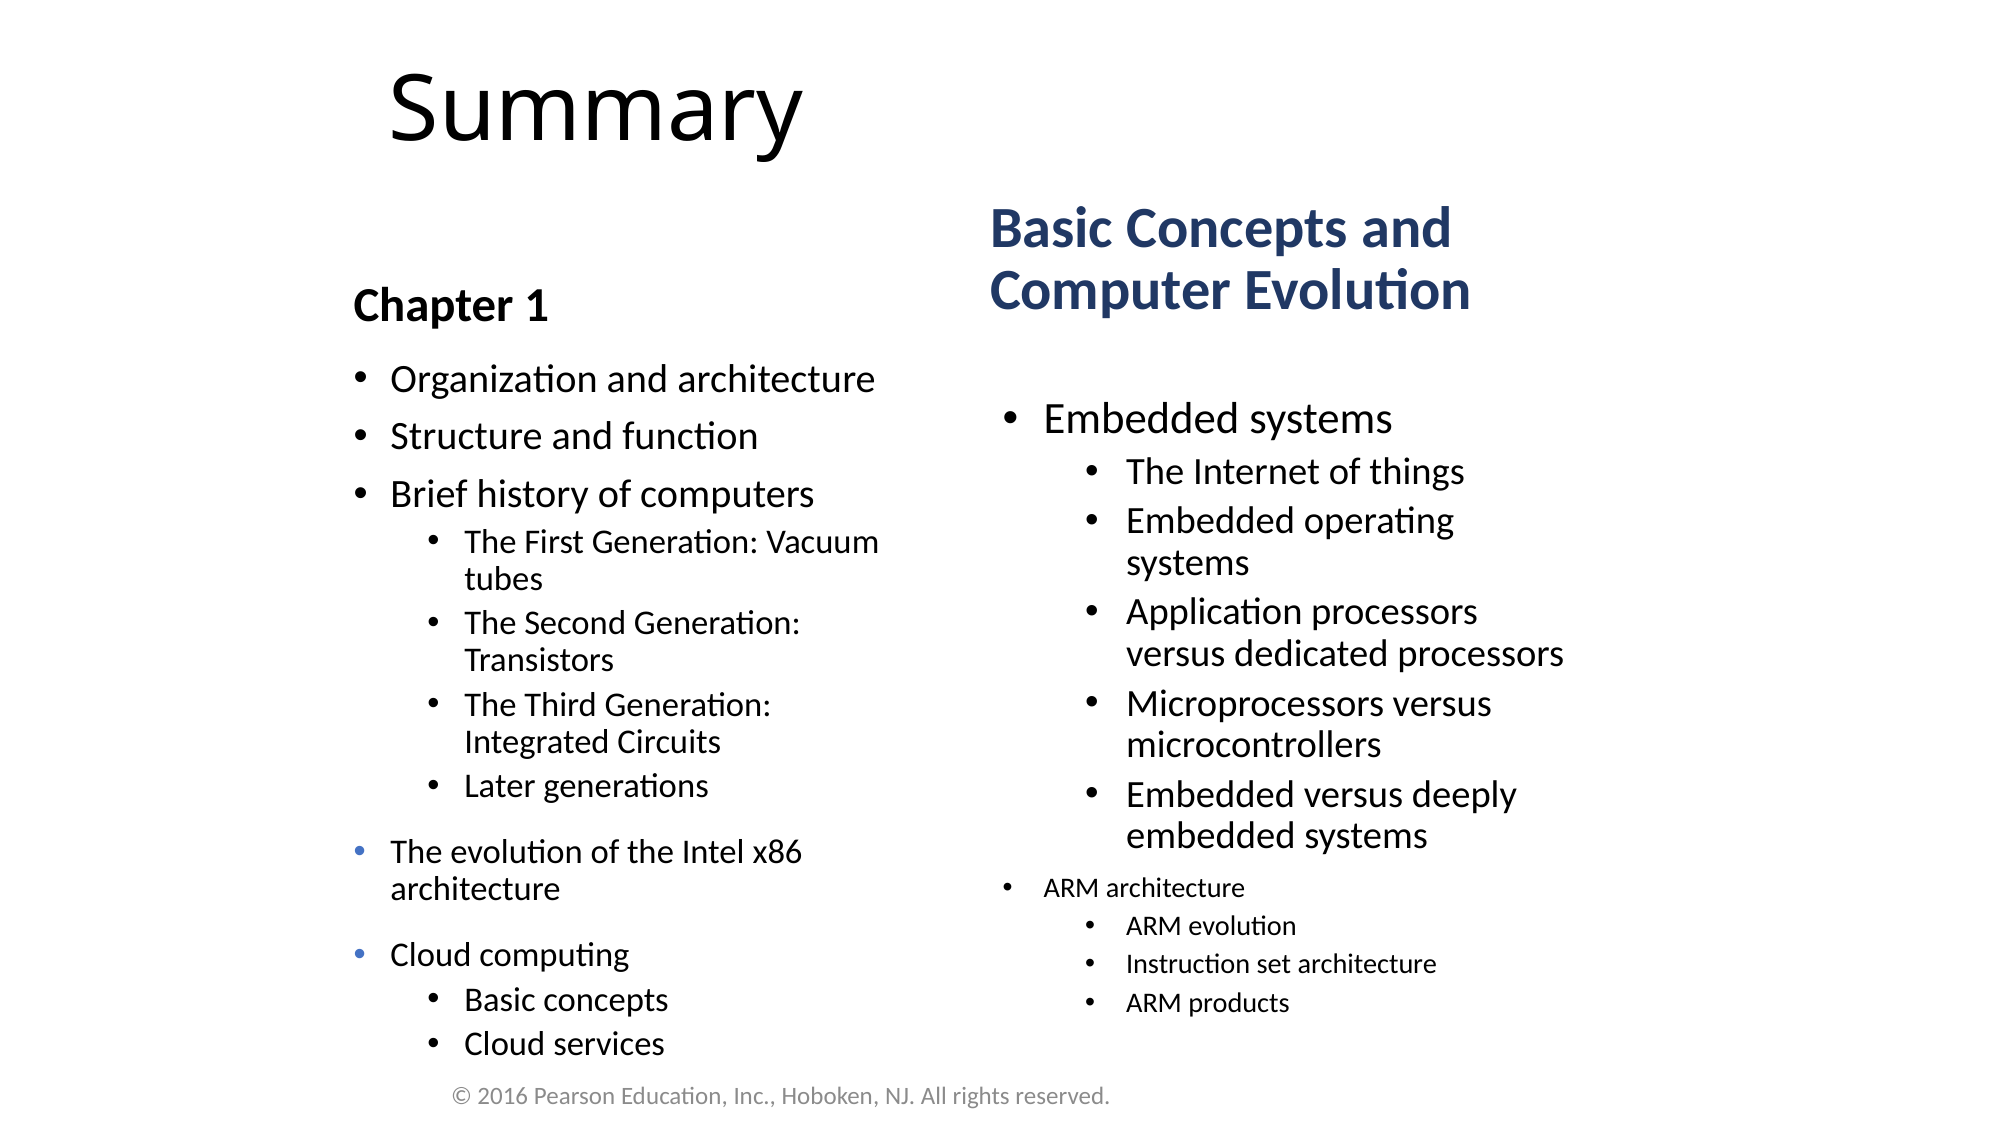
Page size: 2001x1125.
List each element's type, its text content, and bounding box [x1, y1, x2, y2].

title Summary [373, 19, 1043, 203]
list Organization and architecture Structure and function Brief history of computers The First Generation: Vacuum tubes The Second Generation: Transistors The Third Generation: Integrated Circuits Later generations The evolution of the Intel x86 architecture Cloud computing Basic concepts Cloud services [338, 349, 939, 1065]
footer © 2016 Pearson Education, Inc., Hoboken, NJ. All rights reserved. [279, 1065, 1284, 1125]
list Basic Concepts and Computer Evolution [975, 50, 1575, 331]
list Embedded systems The Internet of things Embedded operating systems Application processors versus dedicated processors Microprocessors versus microcontrollers Embedded versus deeply embedded systems ARM architecture ARM evolution Instruction set architecture ARM products [987, 387, 1588, 1038]
list Chapter 1 [338, 160, 939, 341]
